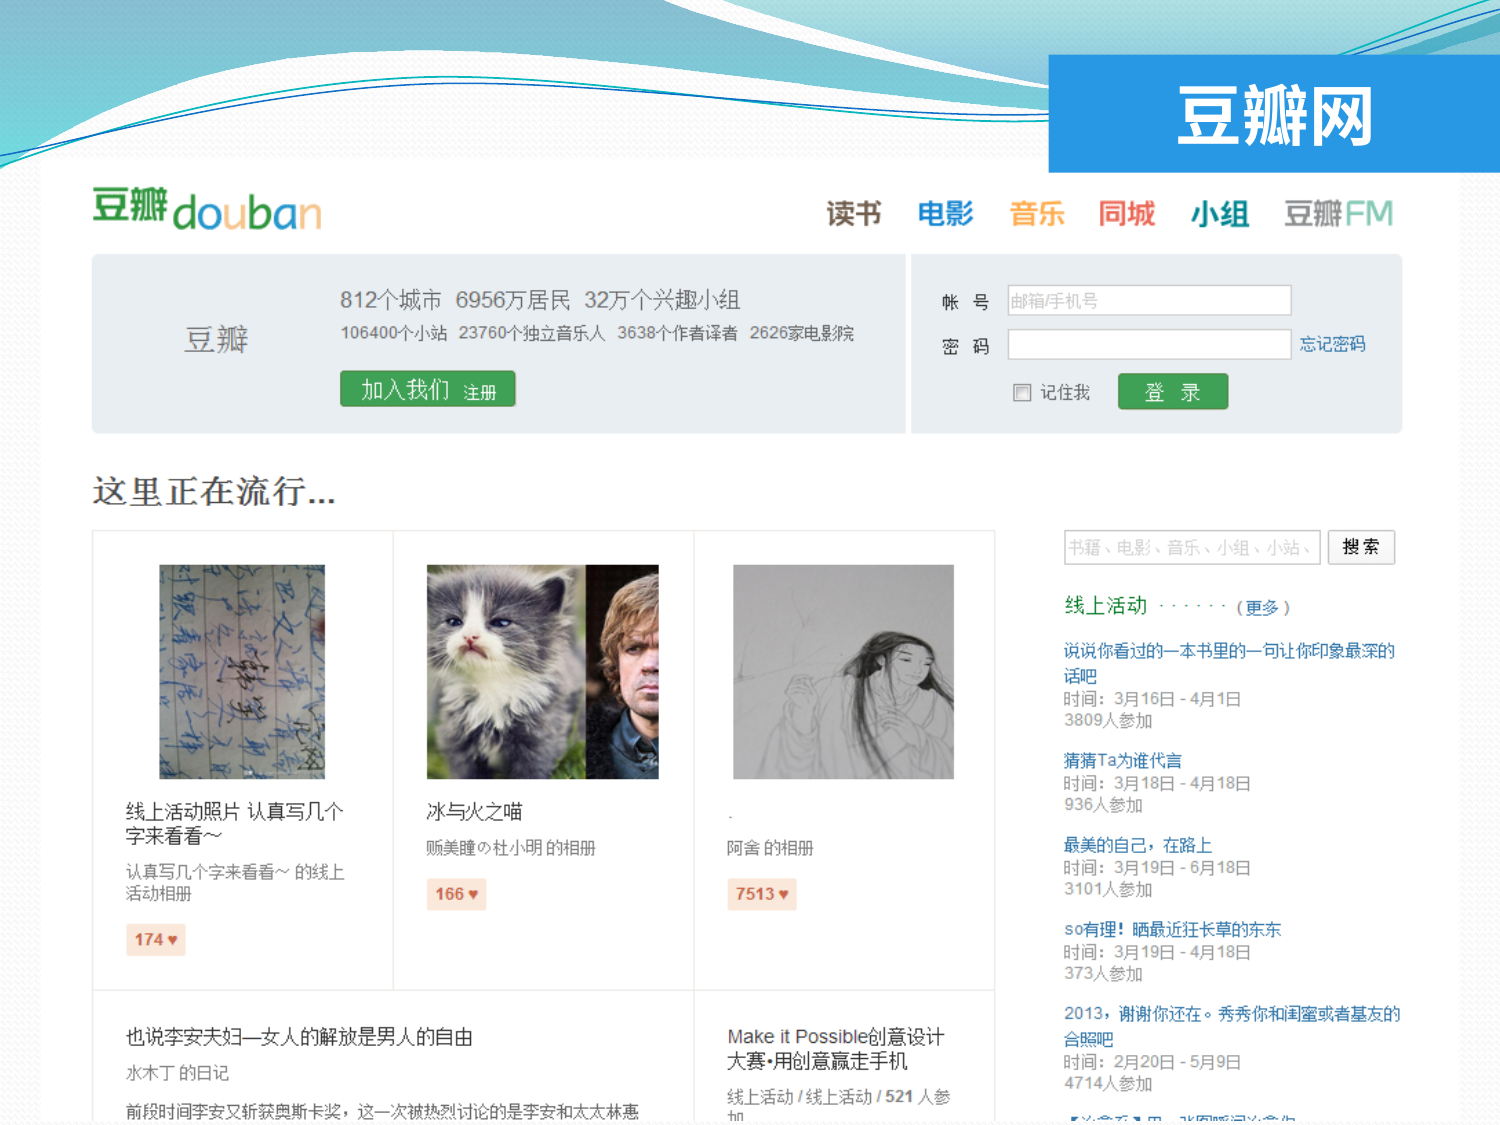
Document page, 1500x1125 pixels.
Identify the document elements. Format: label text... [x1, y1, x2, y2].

picture [41, 159, 1459, 1121]
text_box 豆瓣网 [1046, 52, 1500, 175]
